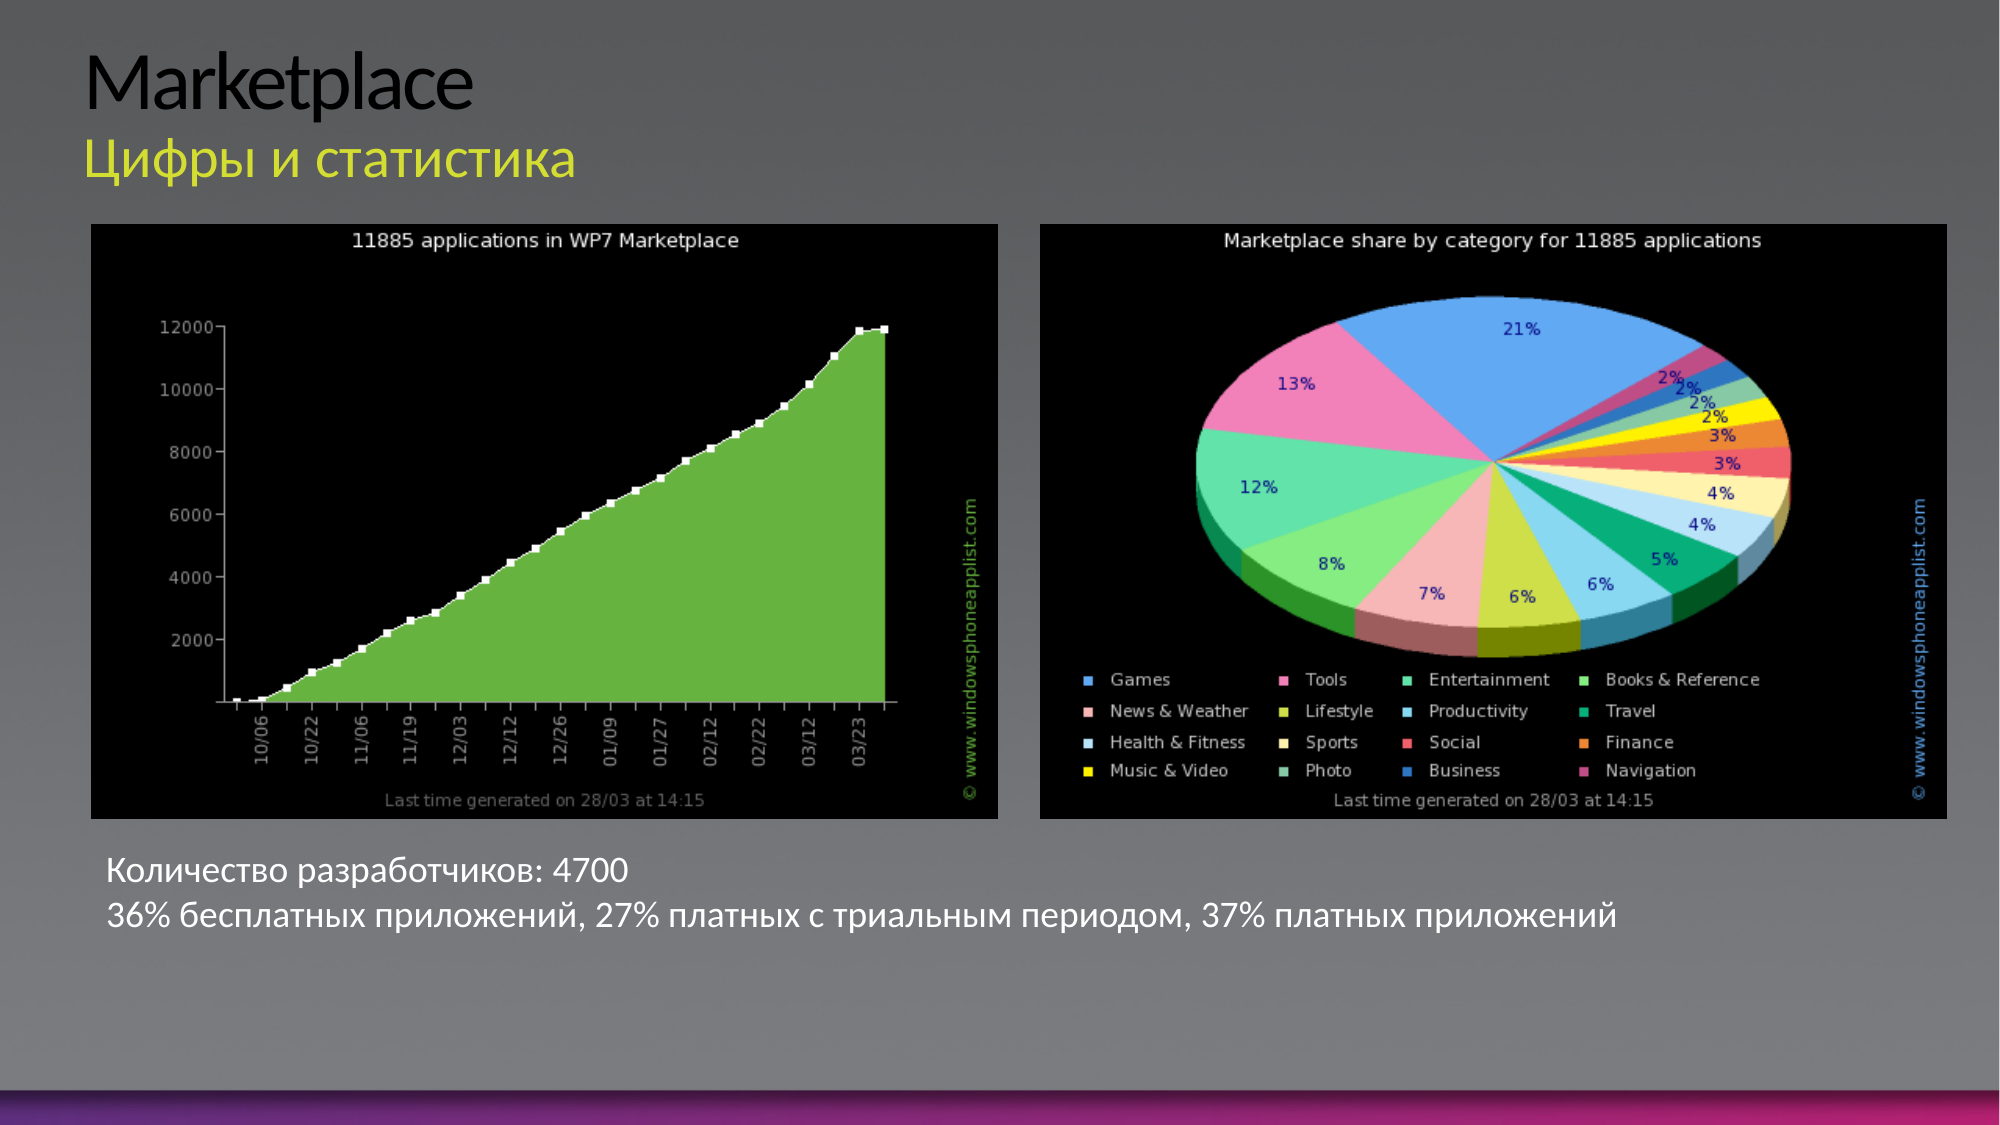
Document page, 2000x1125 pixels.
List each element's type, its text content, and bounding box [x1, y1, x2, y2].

text_box Количество разработчиков: 4700 36% бесплатных приложений, 27% платных с триальным периодом, 37% платных приложений [91, 837, 1947, 942]
title Marketplace Цифры и статистика [83, 37, 1917, 192]
picture [0, 0, 2000, 1125]
